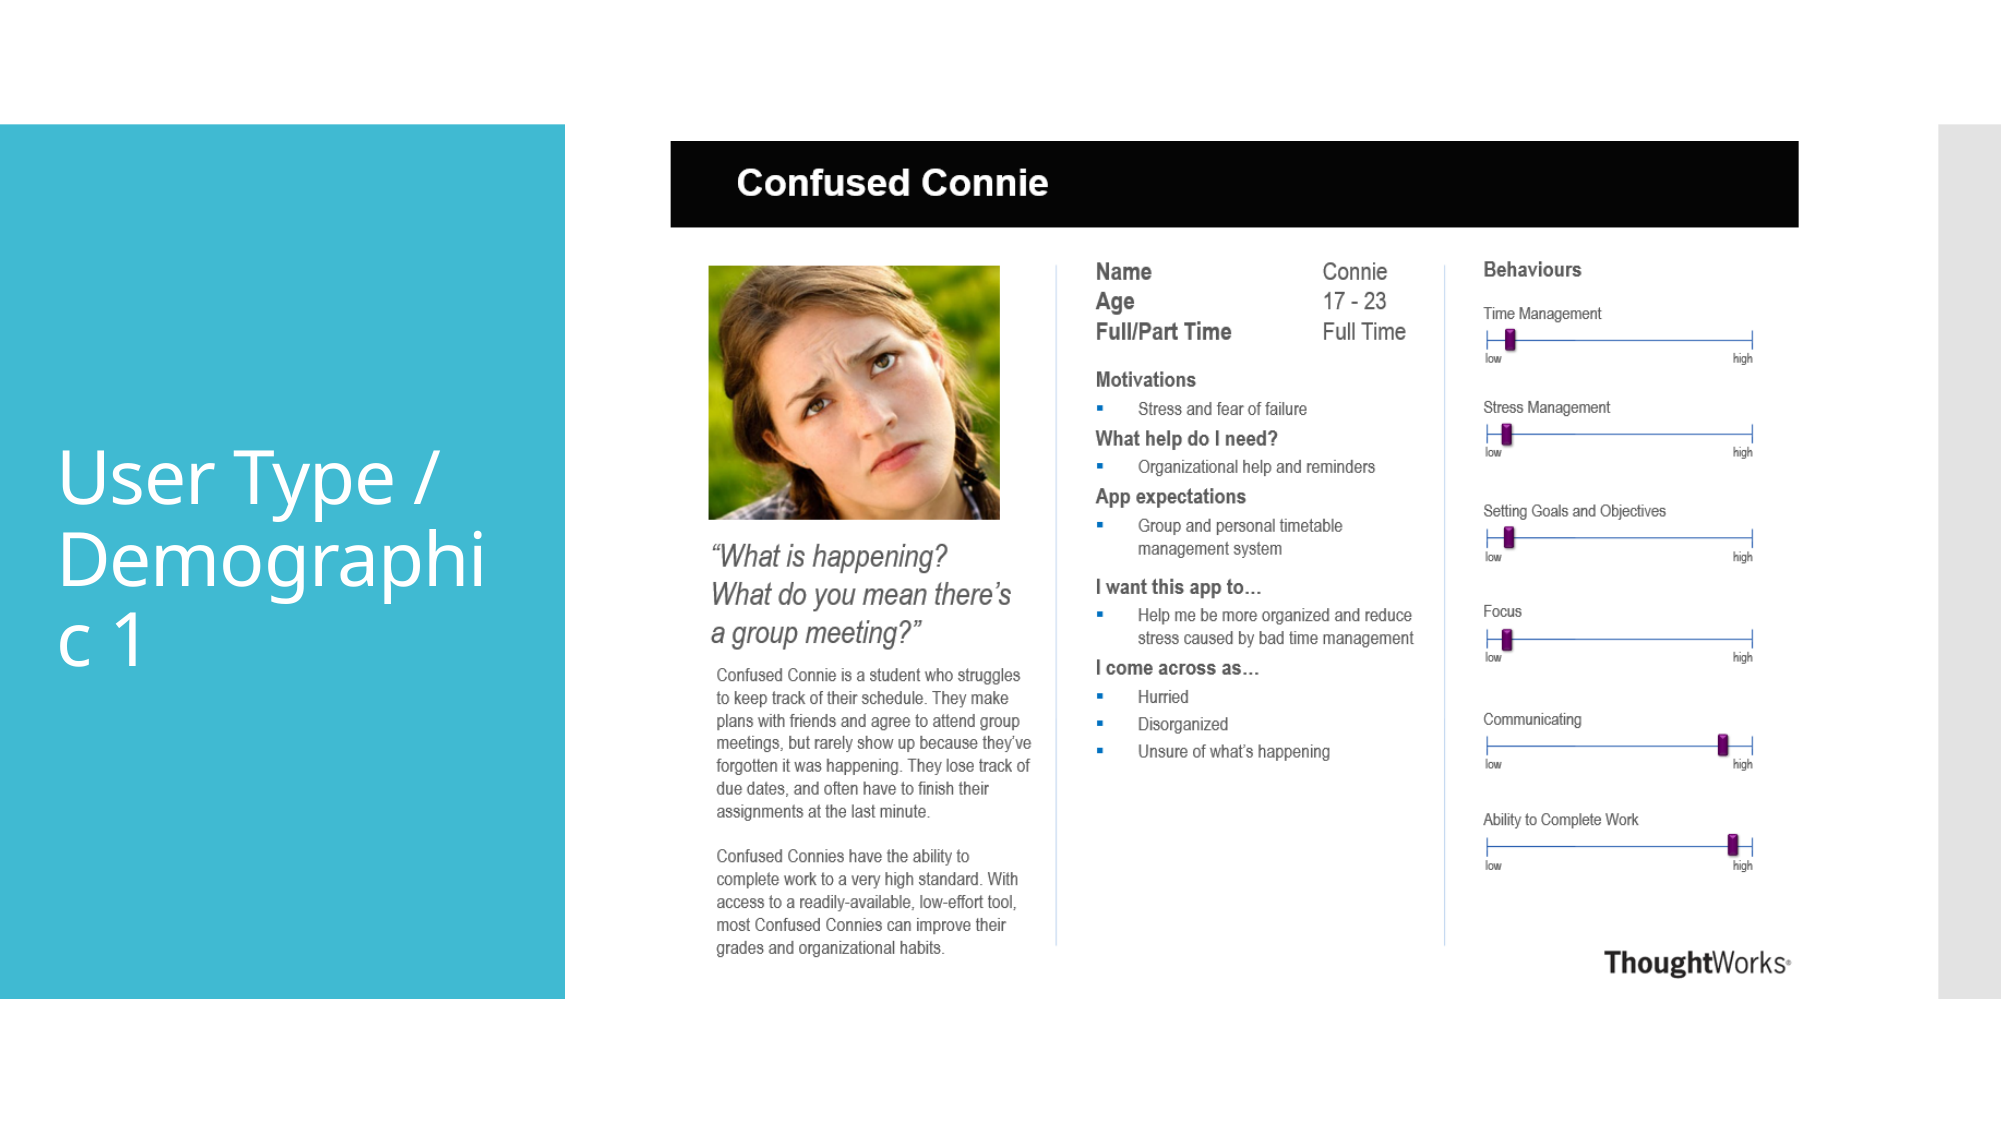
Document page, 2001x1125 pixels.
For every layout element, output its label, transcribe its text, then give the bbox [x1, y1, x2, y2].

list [670, 141, 1799, 982]
title User Type / Demographic 1 [41, 184, 532, 940]
